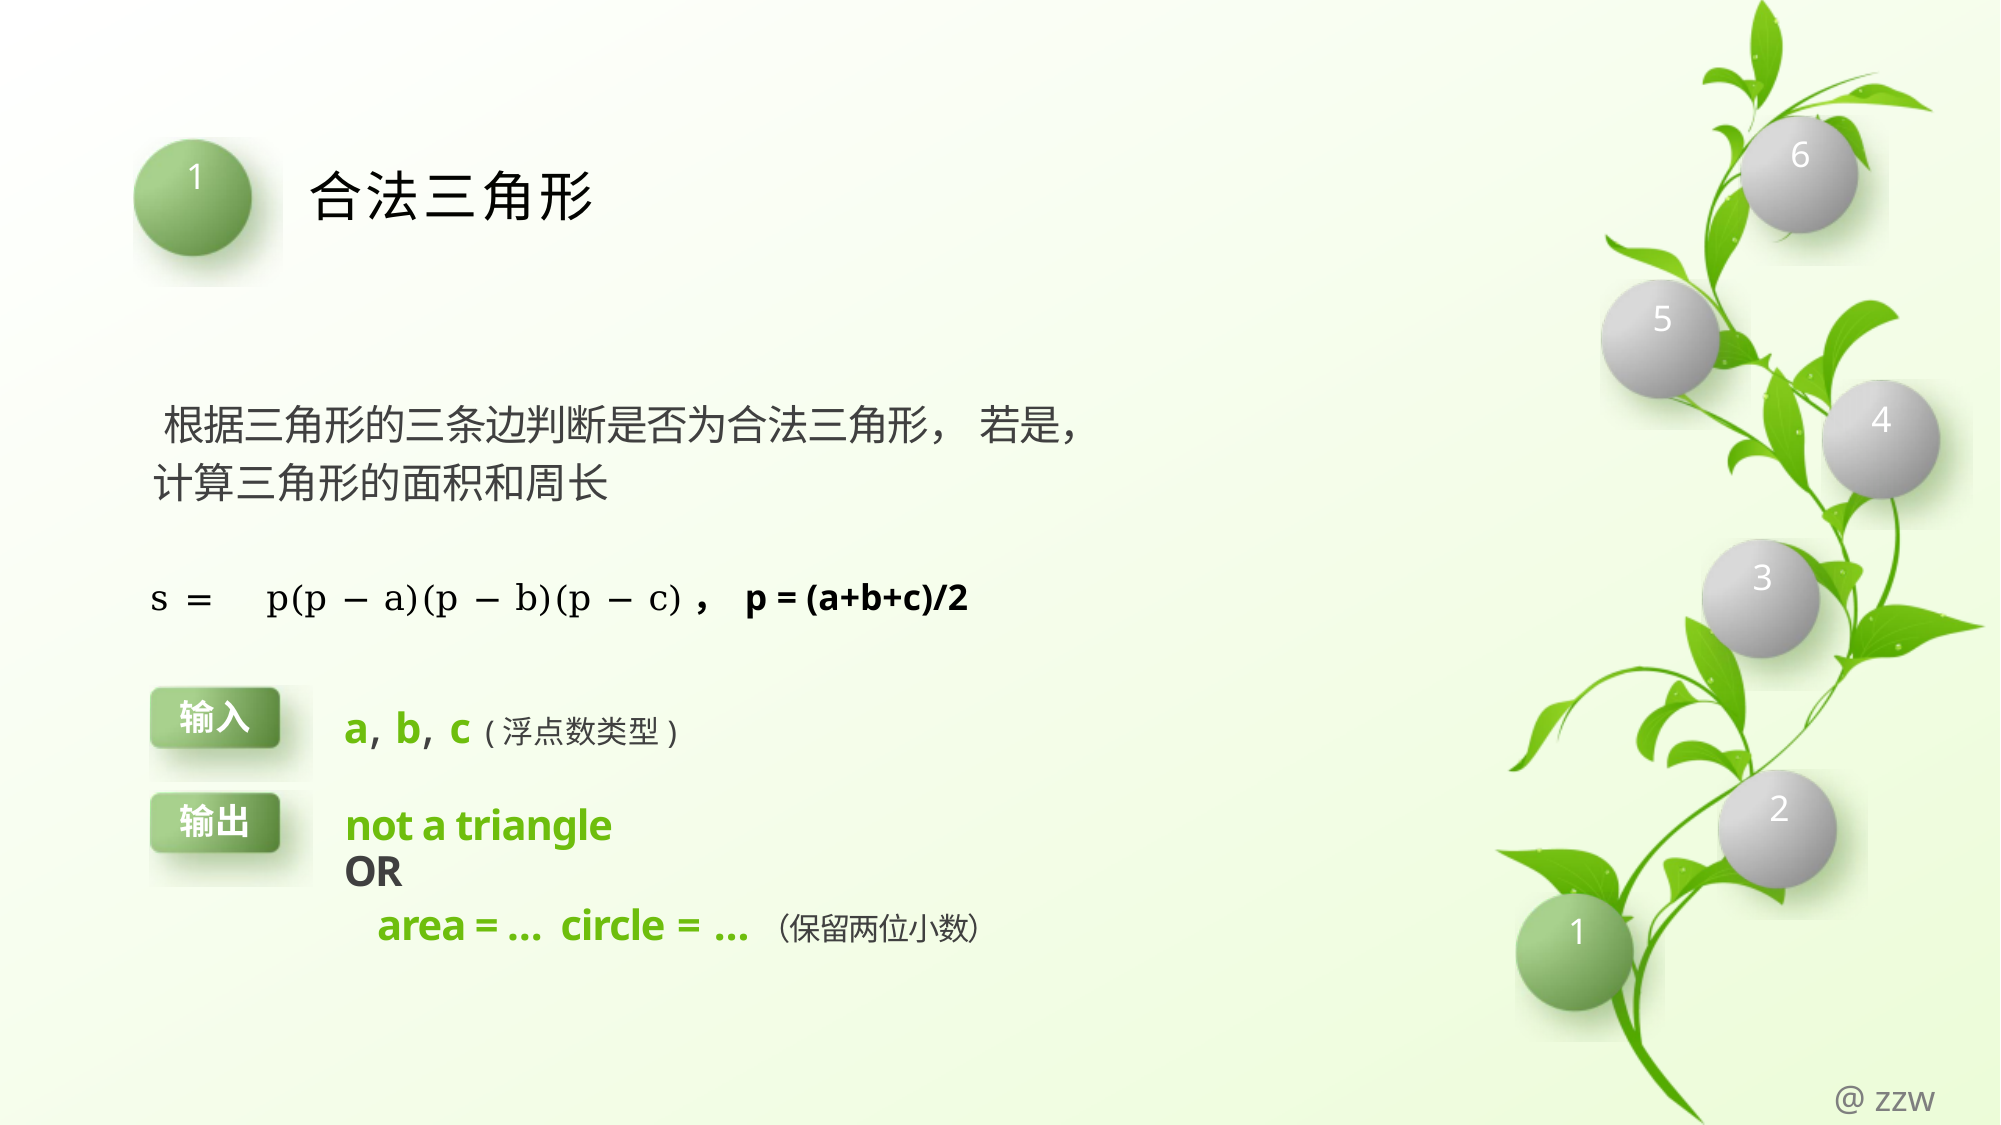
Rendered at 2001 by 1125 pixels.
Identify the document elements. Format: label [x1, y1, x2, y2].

picture [0, 0, 2000, 1125]
text_box [149, 790, 313, 887]
text_box [1600, 279, 1751, 430]
text_box [133, 137, 283, 287]
text_box [1515, 892, 1665, 1042]
text_box [1738, 115, 1889, 266]
text_box [1701, 538, 1852, 691]
text_box [1820, 379, 1973, 530]
text_box [1717, 769, 1868, 920]
text_box [149, 685, 313, 782]
